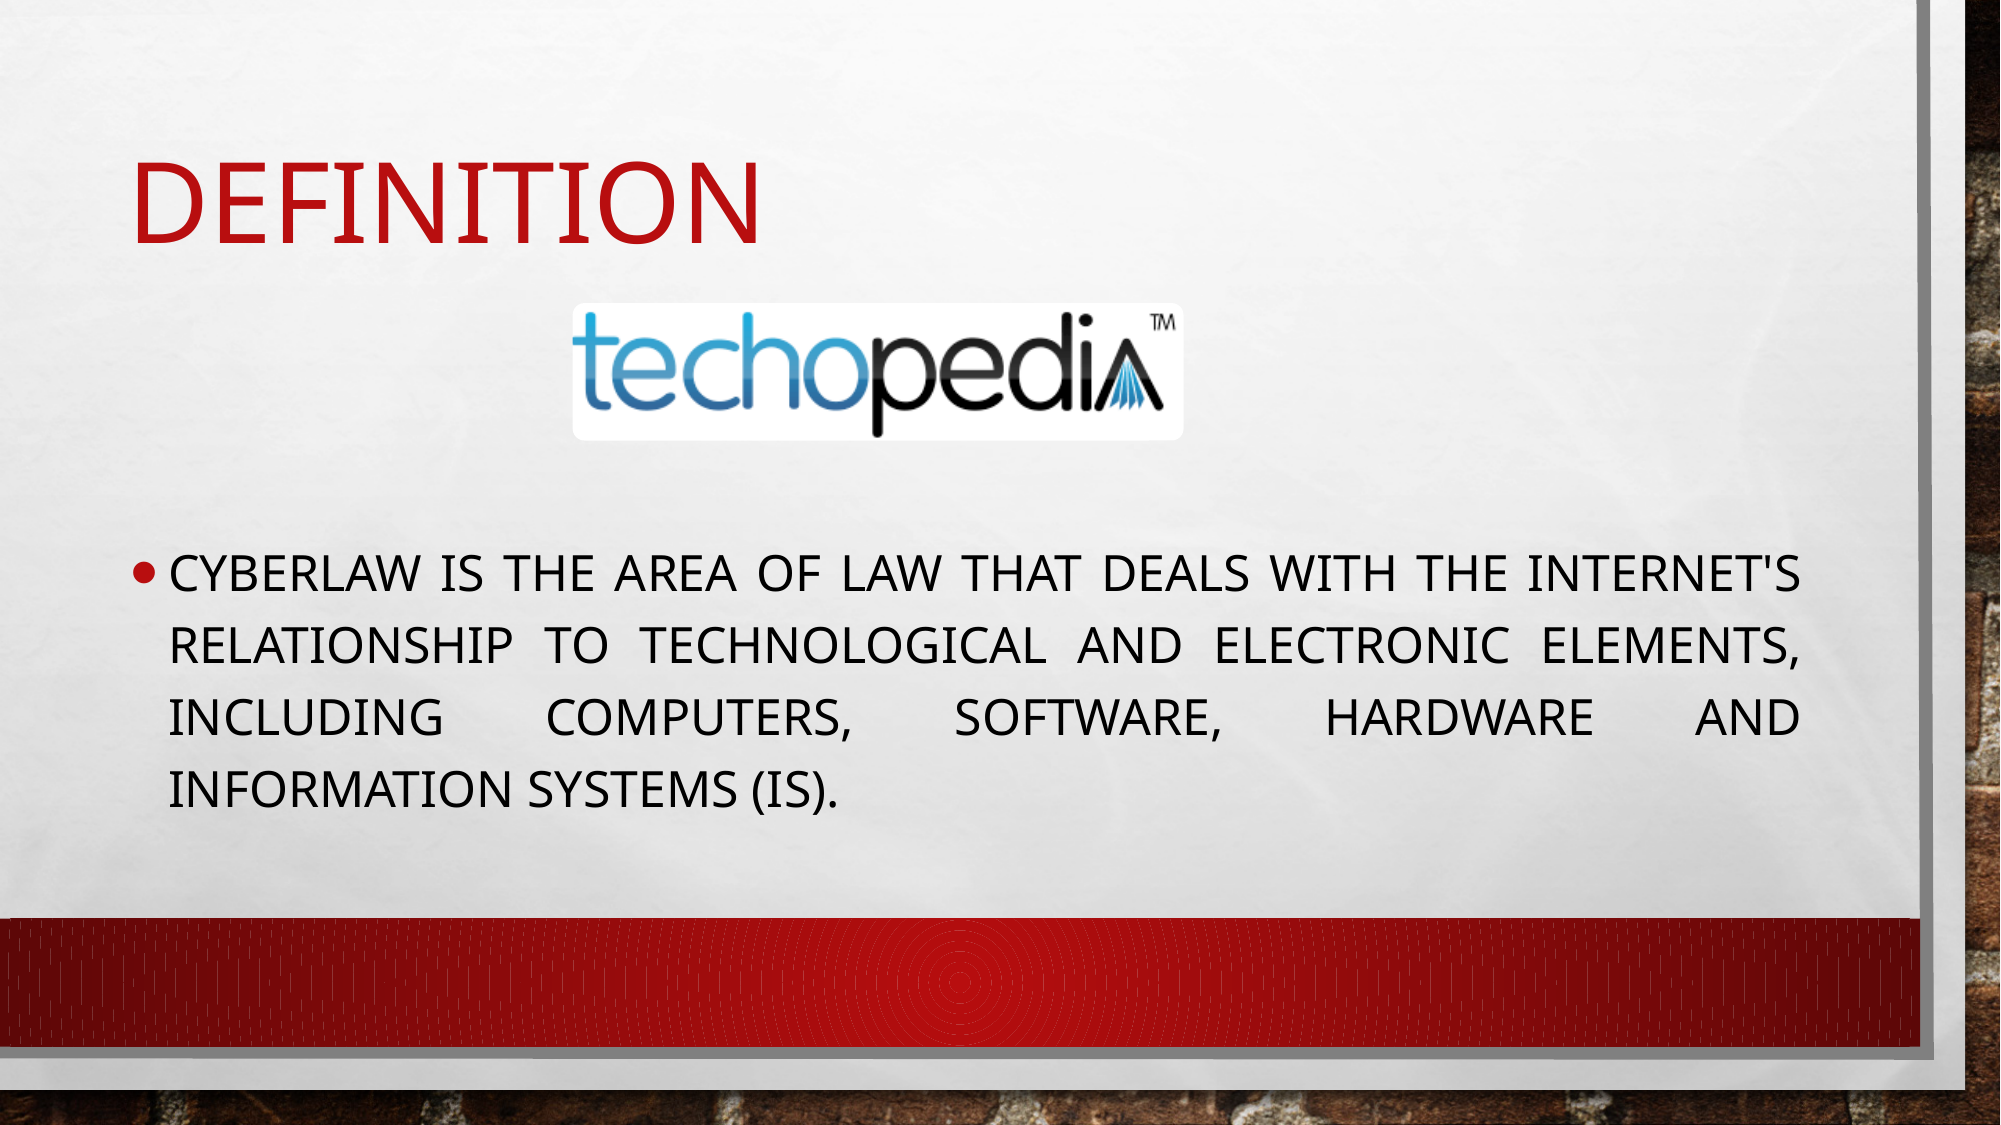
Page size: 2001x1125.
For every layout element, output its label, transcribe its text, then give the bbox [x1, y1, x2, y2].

picture [0, 0, 2000, 1125]
title definition [112, 112, 1818, 302]
picture [572, 302, 1184, 441]
list Cyberlaw is the area of law that deals with the Internet's relationship to technological and electronic elements, including computers, software, hardware and information systems (IS). [115, 465, 1818, 882]
